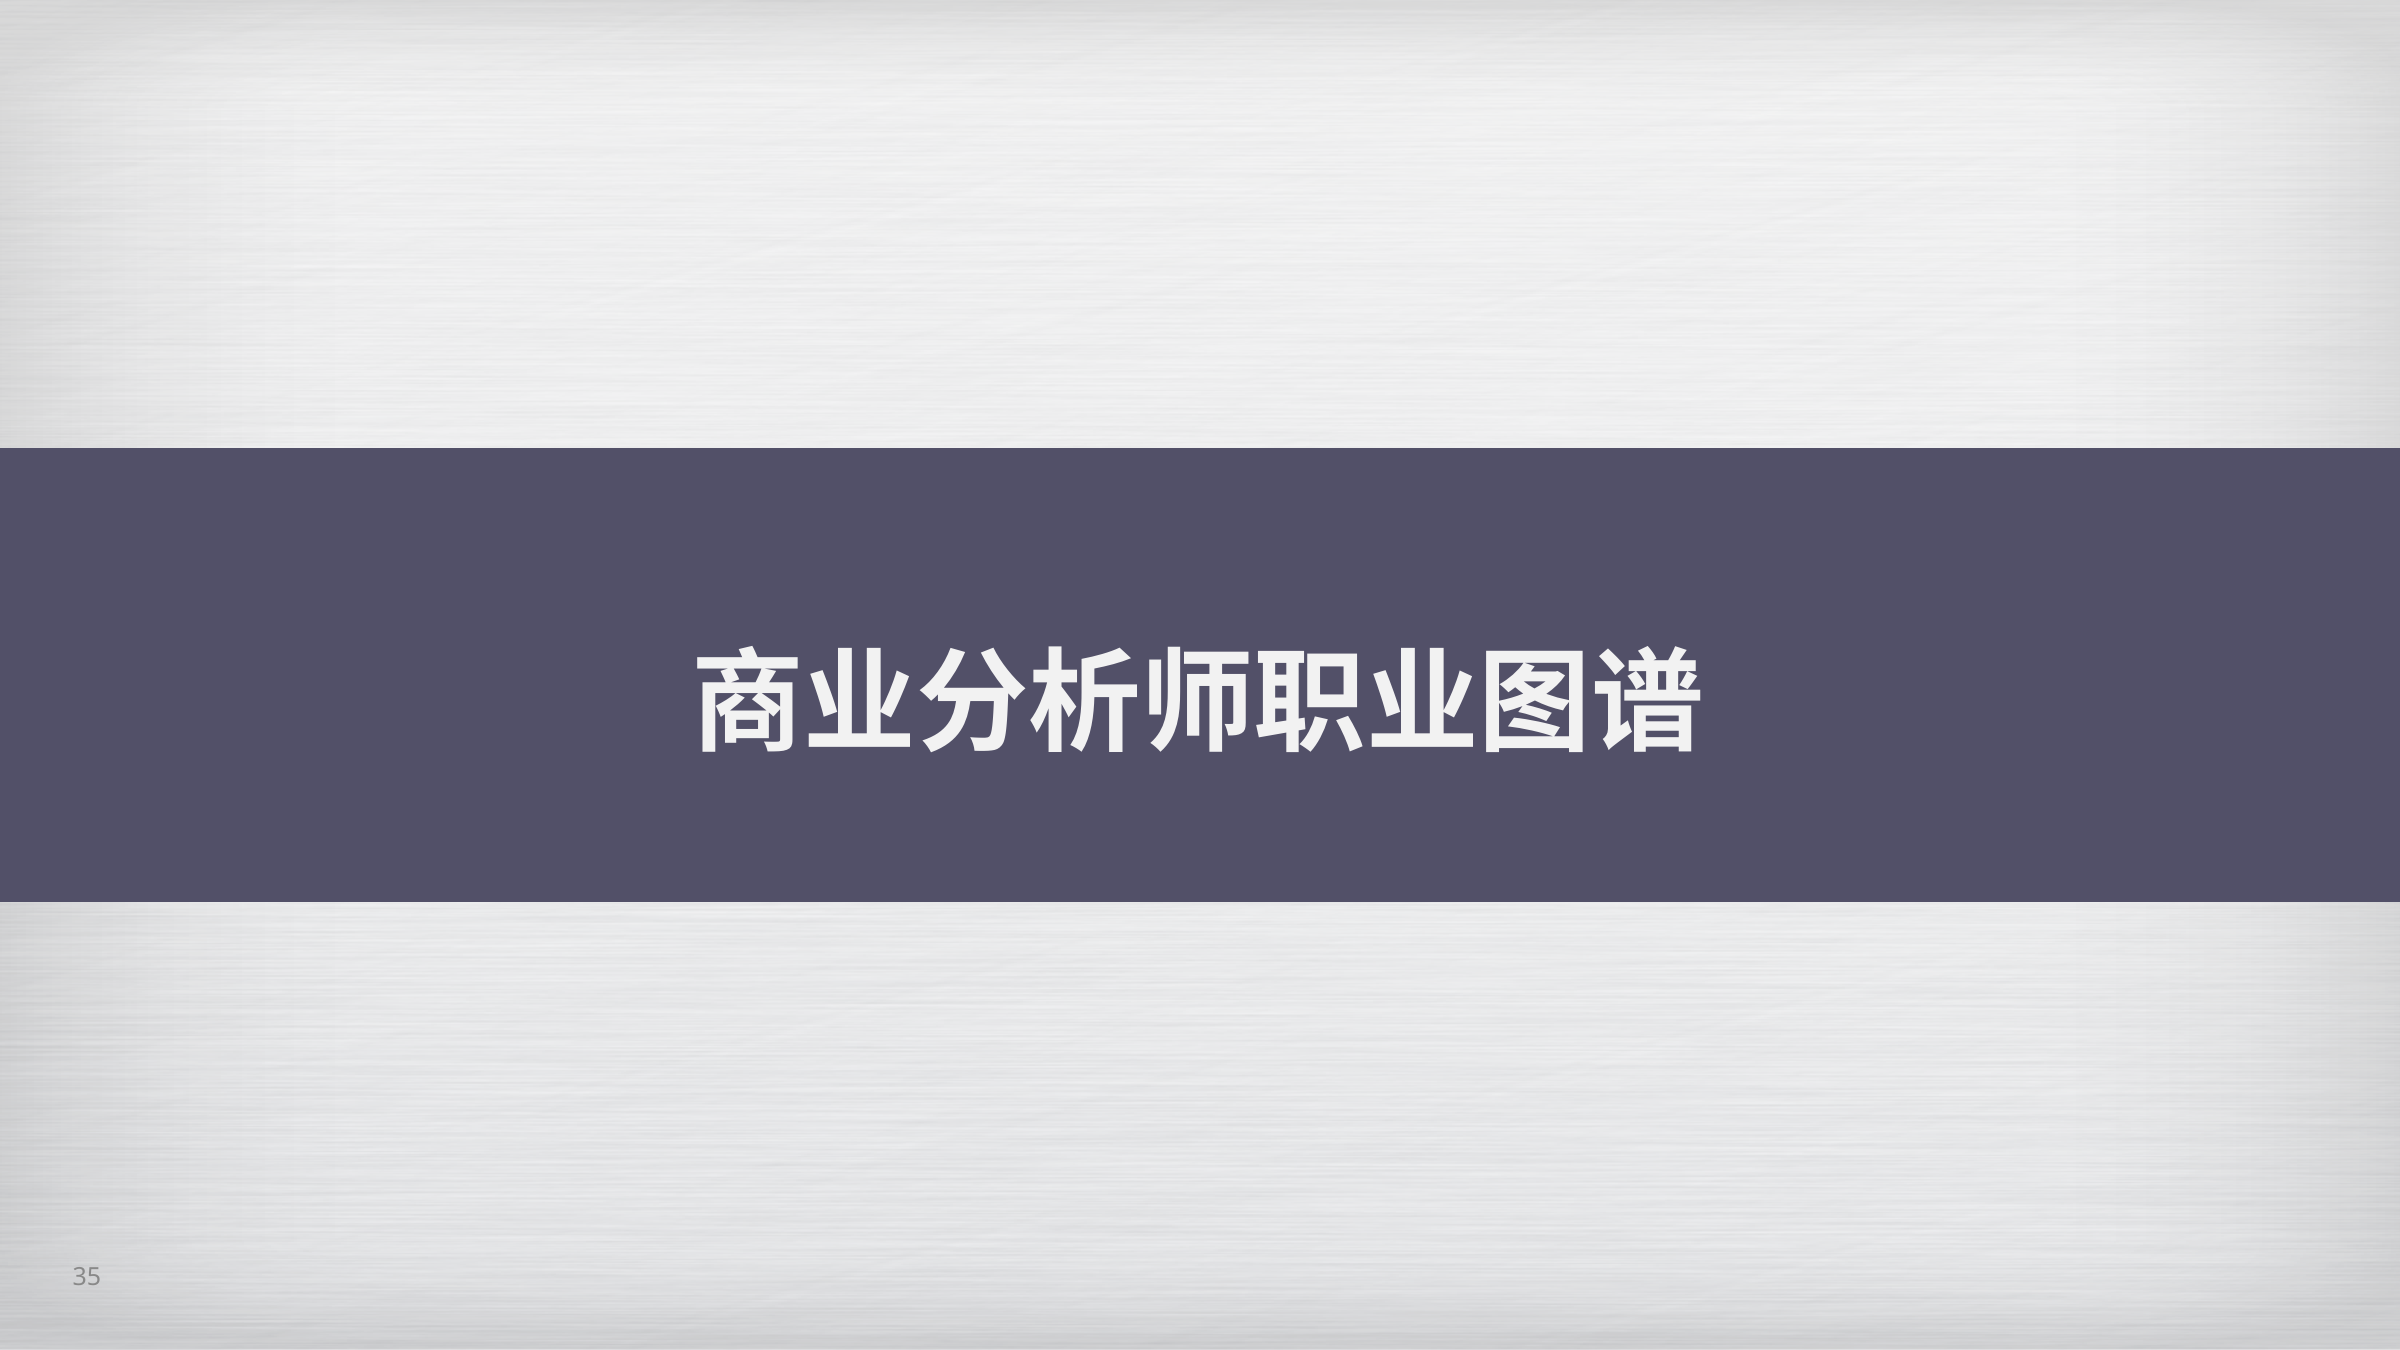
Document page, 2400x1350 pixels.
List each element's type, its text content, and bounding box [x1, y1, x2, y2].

picture [0, 0, 2400, 448]
picture [0, 902, 2400, 1350]
text_box [0, 448, 2400, 902]
title 商业分析师职业图谱 [119, 486, 2275, 876]
